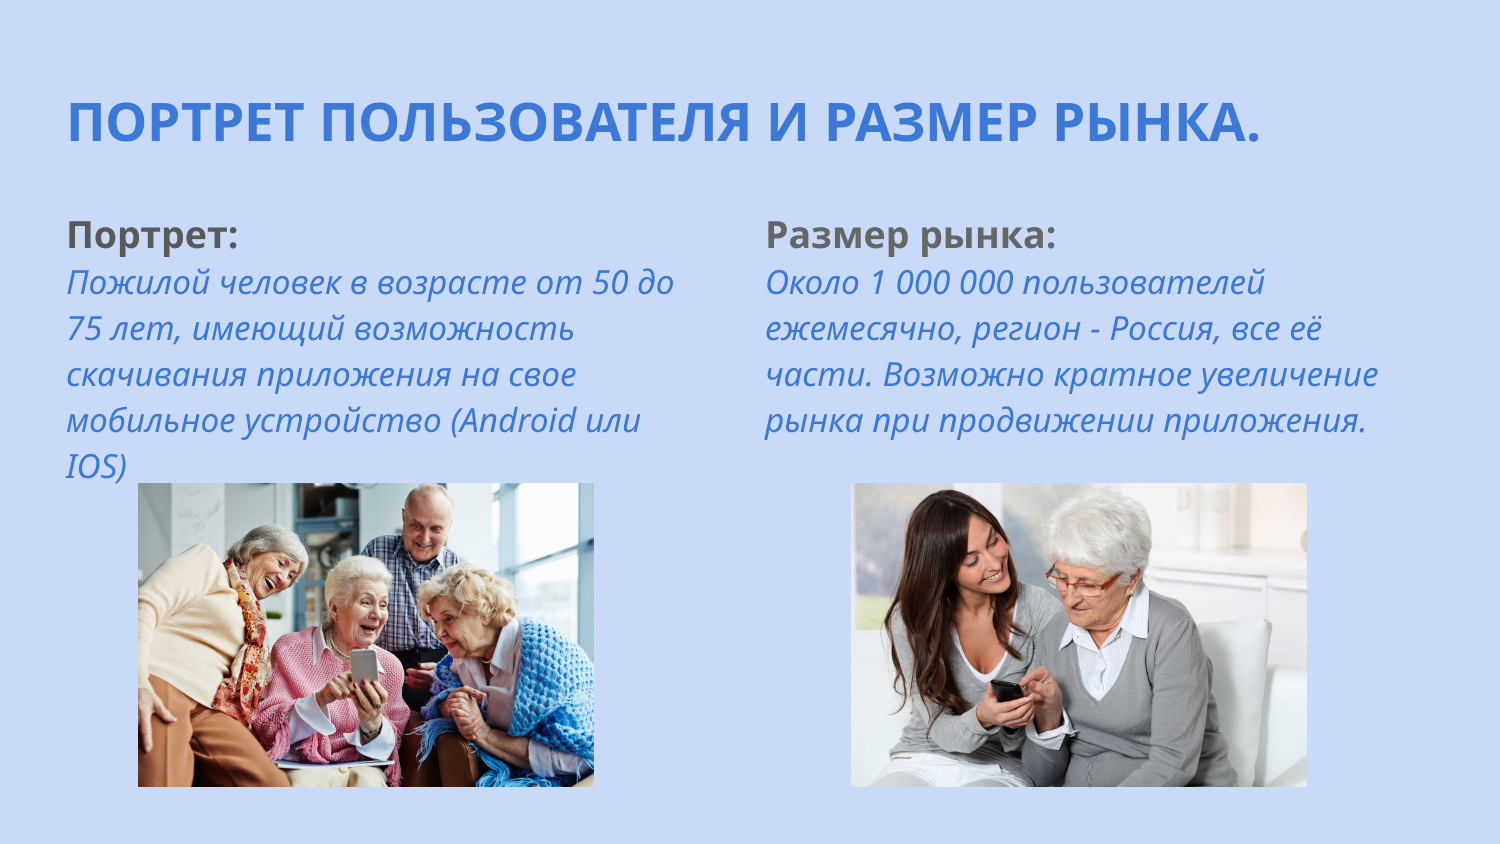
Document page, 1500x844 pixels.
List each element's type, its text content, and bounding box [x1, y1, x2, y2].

text_box Размер рынка: Около 1 000 000 пользователей ежемесячно, регион - Россия, все её части. Возможно кратное увеличение рынка при продвижении приложения. [749, 188, 1408, 780]
list Портрет: Пожилой человек в возрасте от 50 до 75 лет, имеющий возможность скачивания приложения на свое мобильное устройство (Android или IOS) [51, 189, 710, 750]
title ПОРТРЕТ ПОЛЬЗОВАТЕЛЯ И РАЗМЕР РЫНКА. [51, 72, 1449, 167]
picture [138, 482, 594, 787]
picture [851, 482, 1307, 787]
